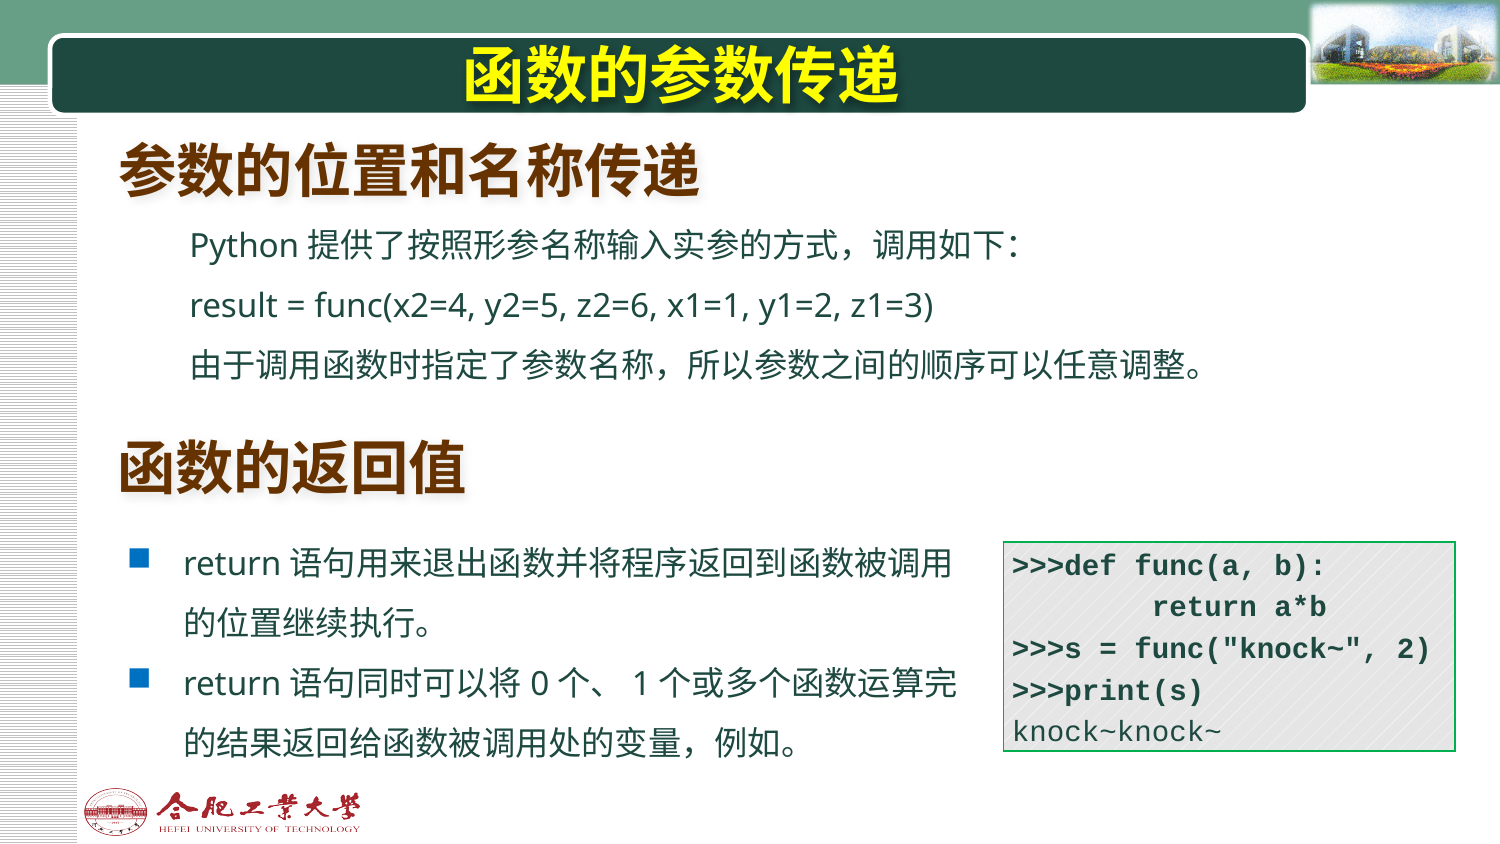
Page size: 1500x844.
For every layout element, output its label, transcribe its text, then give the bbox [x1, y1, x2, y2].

title 函数的参数传递 [75, 39, 1288, 109]
table_header >>>def func(a, b): return a*b >>>s = func("knock~", 2) >>>print(s) knock~knock~ [1004, 543, 1454, 750]
picture [1313, 6, 1495, 79]
text_box 参数的位置和名称传递 [103, 126, 716, 197]
text_box 函数的返回值 [102, 424, 482, 509]
picture [78, 785, 372, 841]
text_box Python提供了按照形参名称输入实参的方式，调用如下： result = func(x2=4, y2=5, z2=6, x1=1, y1=2, z1=3) 由于调用函数时指定了参数名称，所以参数之间的顺序可以任意调整。 [100, 197, 1447, 392]
text_box return语句用来退出函数并将程序返回到函数被调用的位置继续执行。 return语句同时可以将0个、1个或多个函数运算完的结果返回给函数被调用处的变量，例如。 [112, 515, 975, 770]
